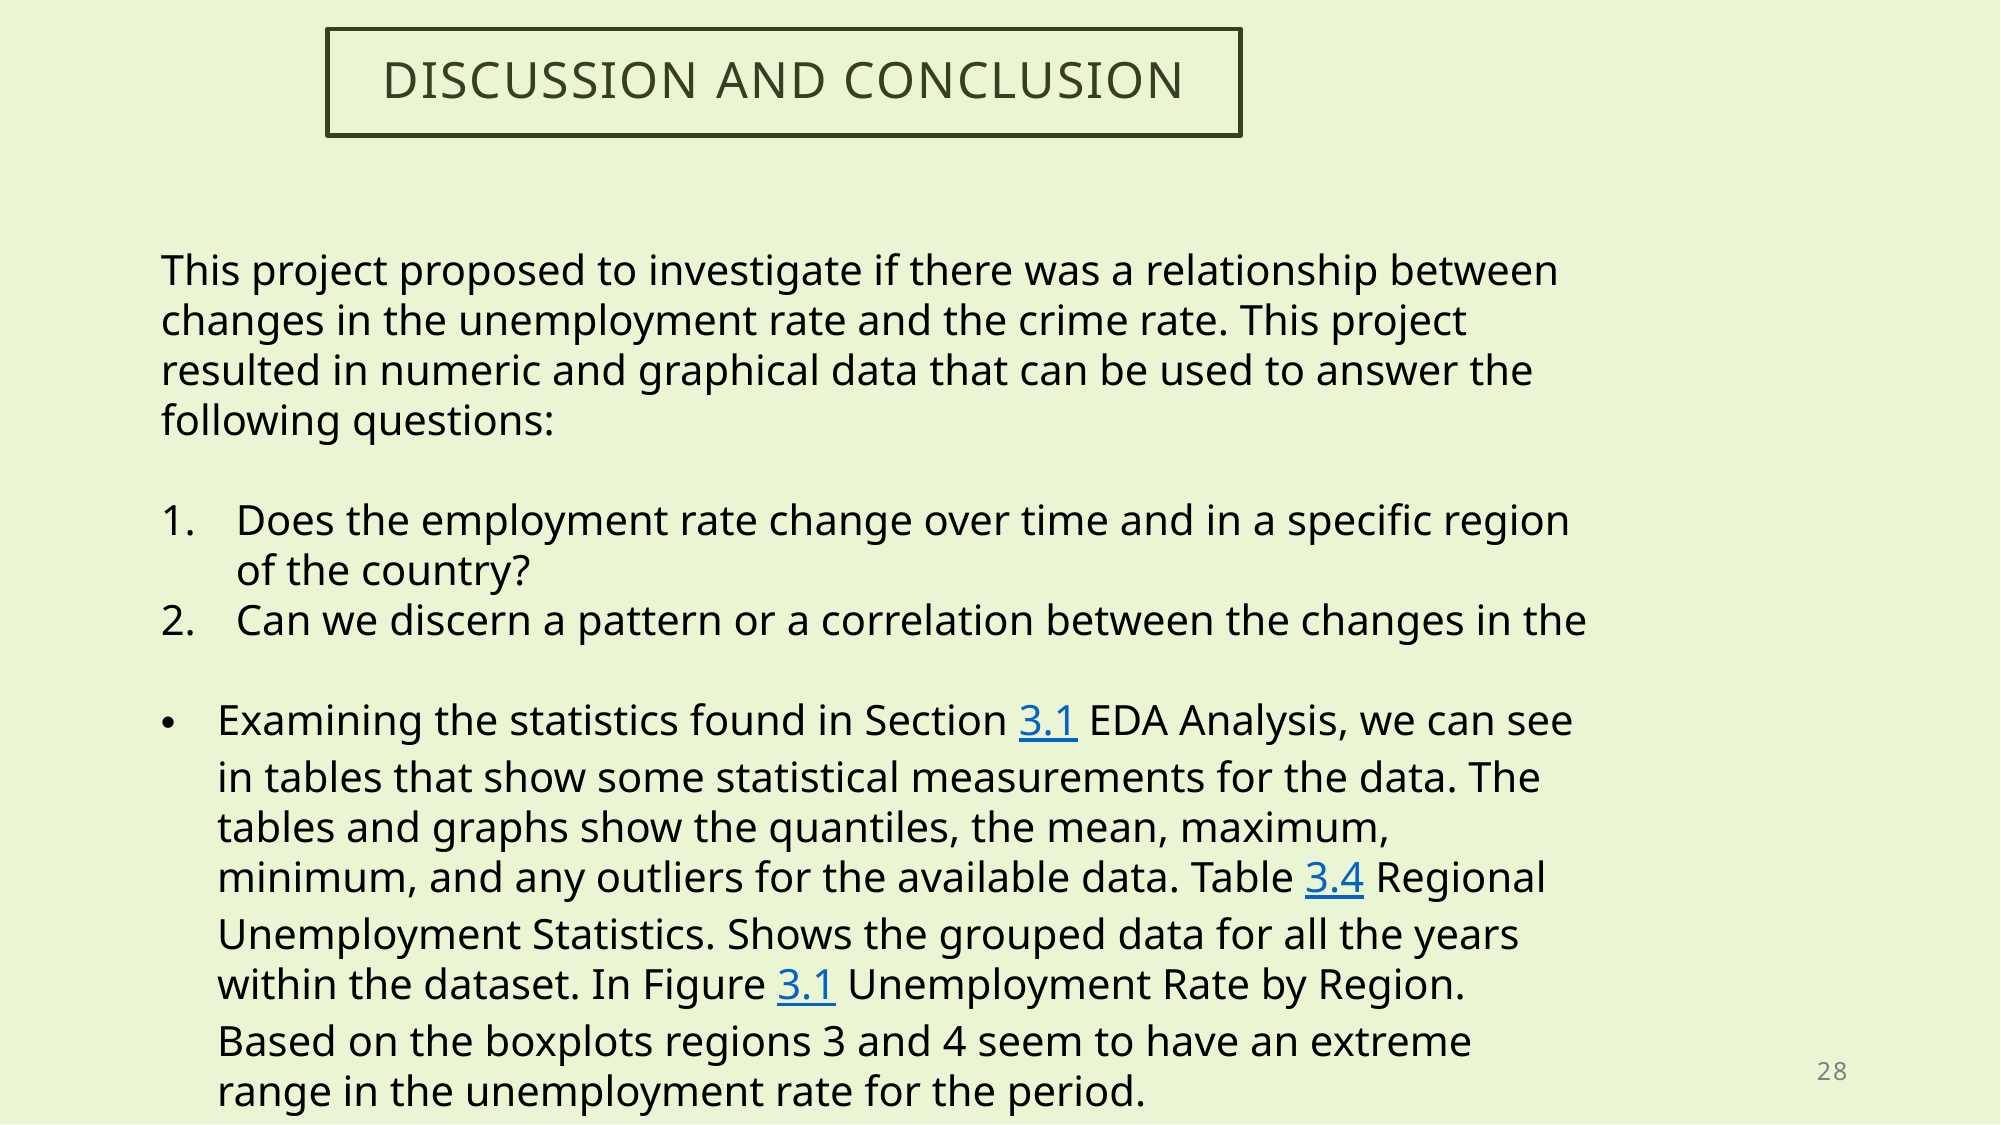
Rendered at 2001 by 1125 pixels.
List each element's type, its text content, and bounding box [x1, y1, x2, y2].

title Discussion and Conclusion [325, 27, 1243, 138]
text_box This project proposed to investigate if there was a relationship between changes in the unemployment rate and the crime rate. This project resulted in numeric and graphical data that can be used to answer the following questions: Does the employment rate change over time and in a specific region of the country? Can we discern a pattern or a correlation between the changes in the Examining the statistics found in Section 3.1 EDA Analysis, we can see in tables that show some statistical measurements for the data. The tables and graphs show the quantiles, the mean, maximum, minimum, and any outliers for the available data. Table 3.4 Regional Unemployment Statistics. Shows the grouped data for all the years within the dataset. In Figure 3.1 Unemployment Rate by Region. Based on the boxplots regions 3 and 4 seem to have an extreme range in the unemployment rate for the period. [145, 236, 1603, 1122]
slide_number 28 [1606, 1042, 1863, 1103]
